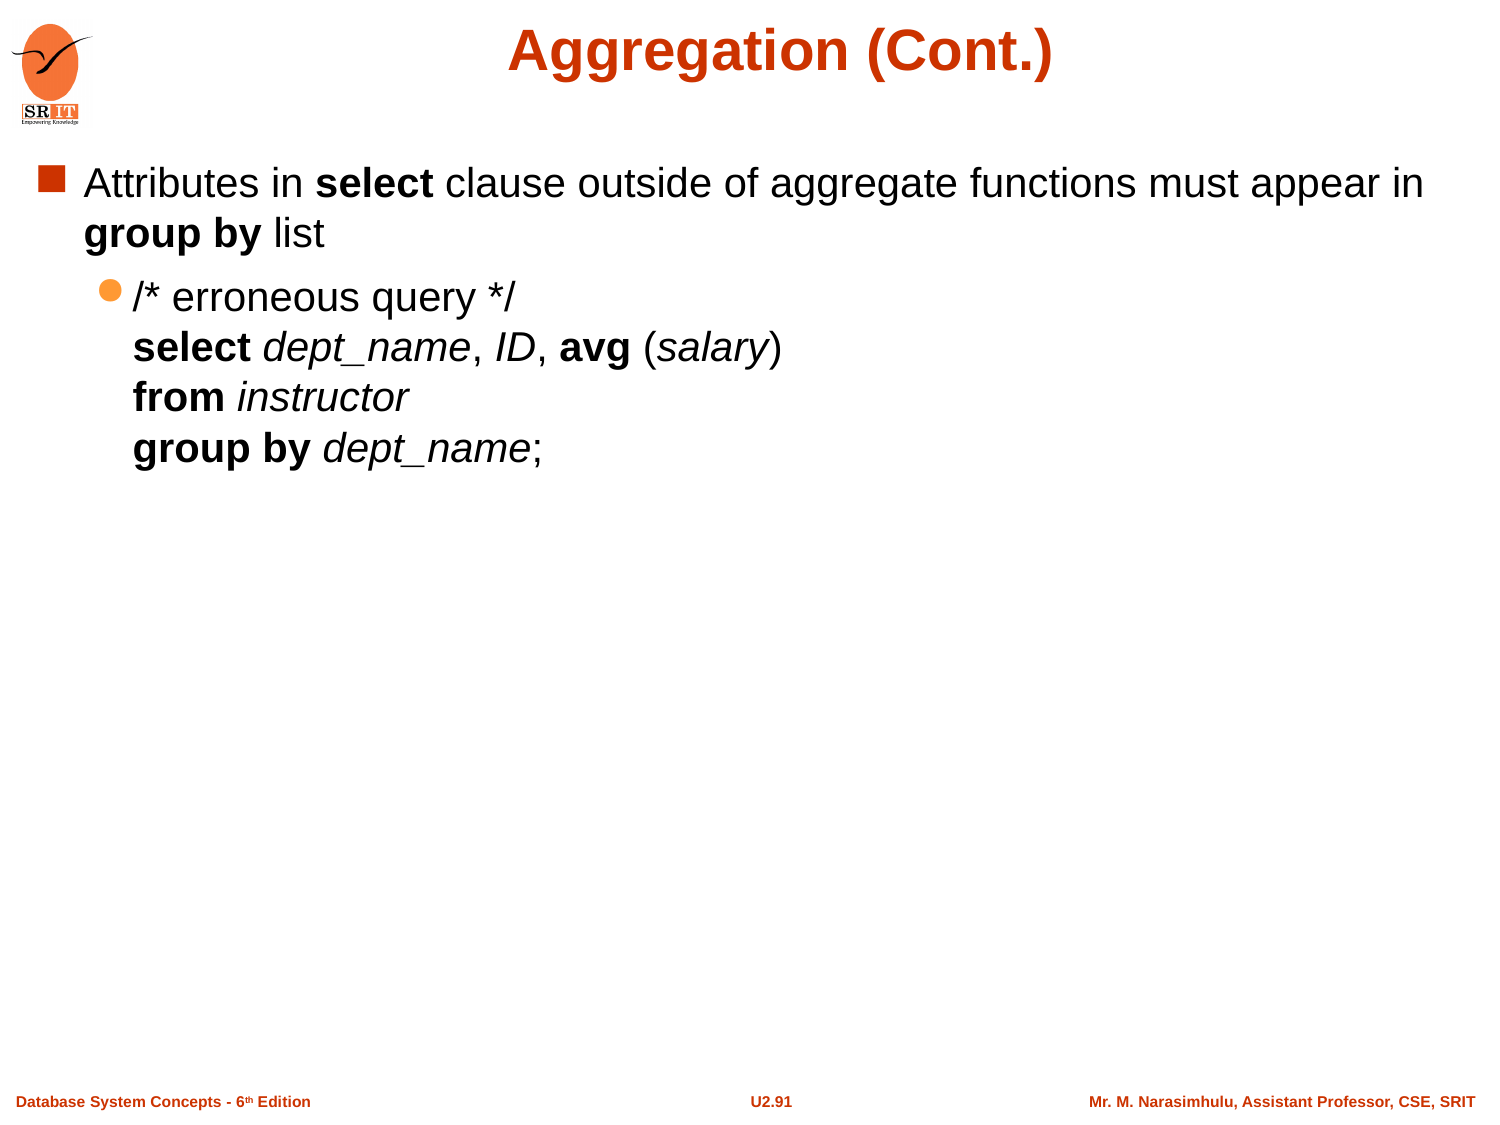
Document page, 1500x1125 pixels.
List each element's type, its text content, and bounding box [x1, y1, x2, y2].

picture [11, 19, 93, 128]
list Attributes in select clause outside of aggregate functions must appear in group by list /* erroneous query */ select dept_name, ID, avg (salary) from instructor group by dept_name; [26, 148, 1471, 924]
title Aggregation (Cont.) [91, 14, 1471, 90]
